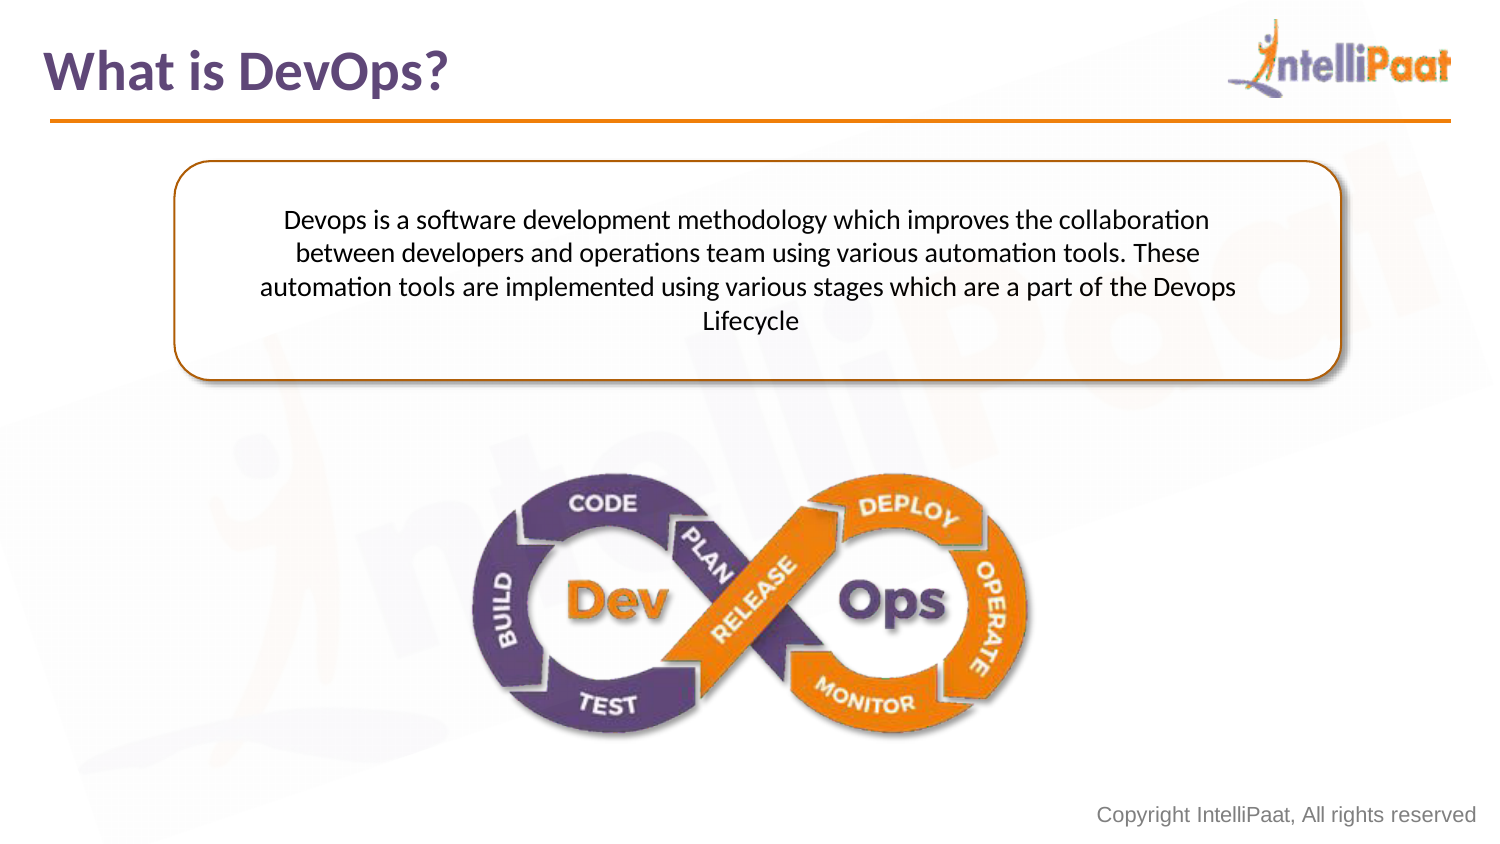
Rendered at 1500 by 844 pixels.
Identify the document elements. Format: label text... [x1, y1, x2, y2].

footer Copyright IntelliPaat, All rights reserved [1094, 801, 1485, 844]
text_box [0, 0, 1494, 844]
